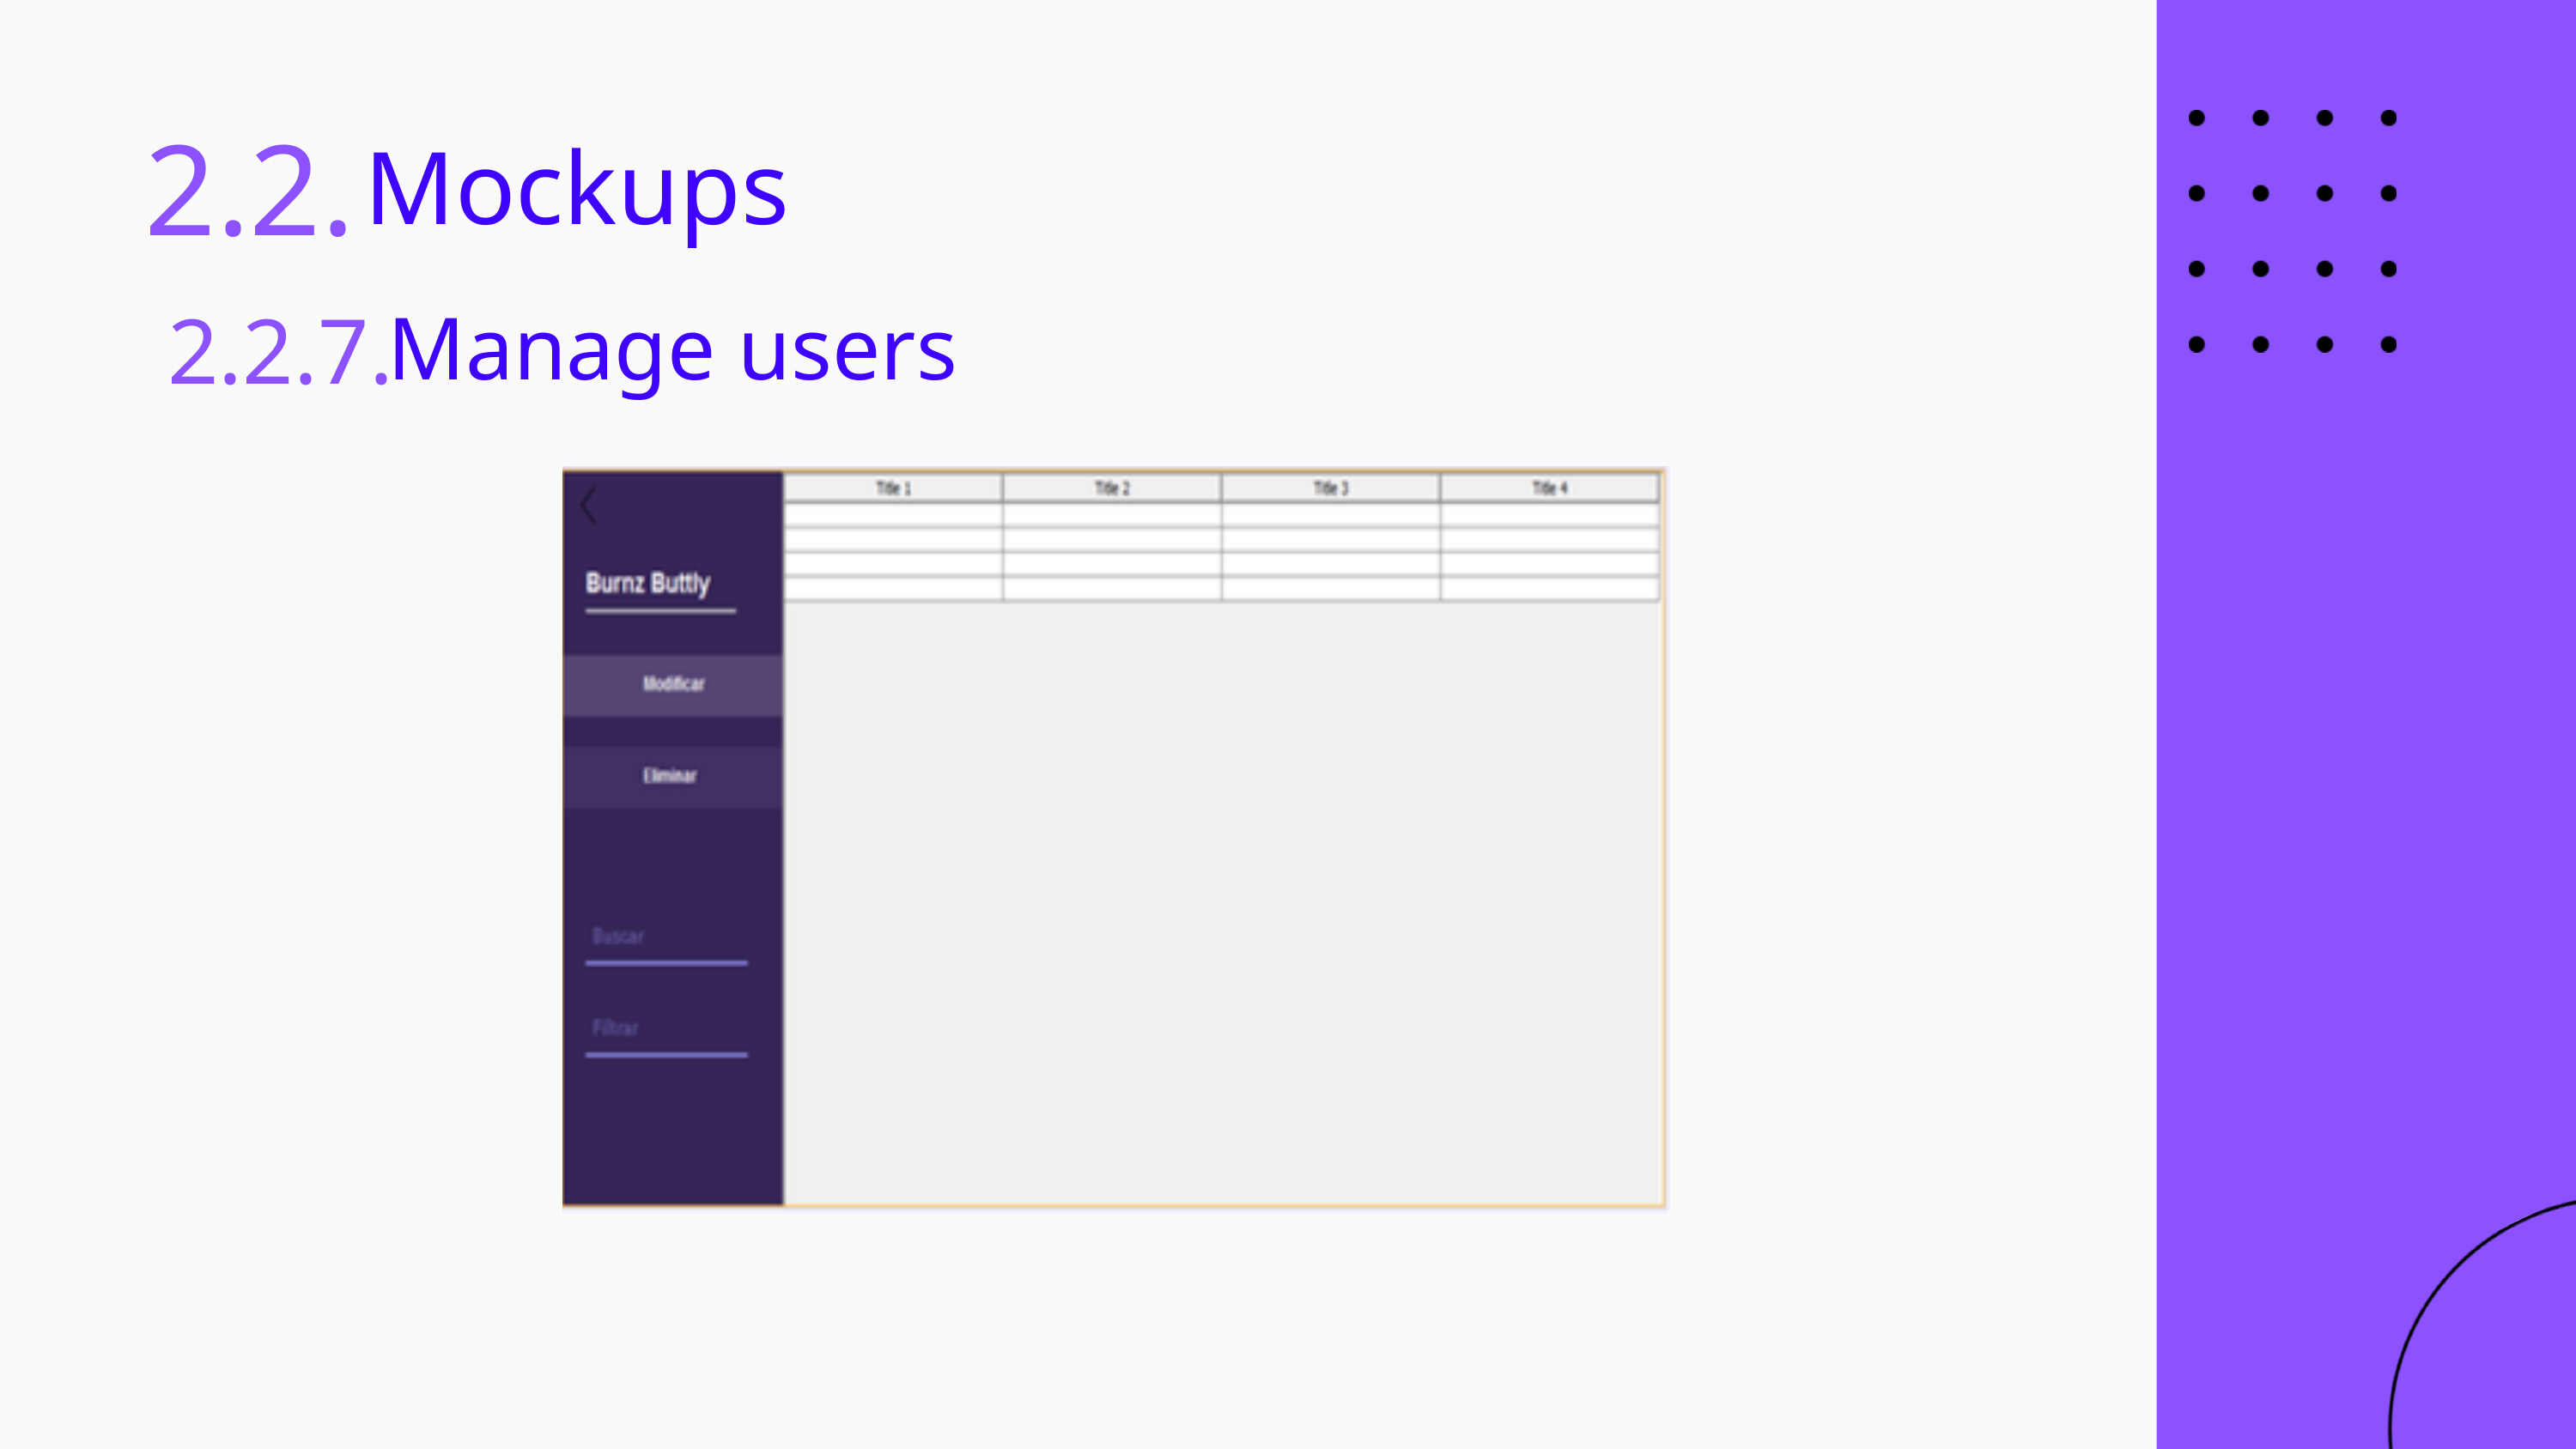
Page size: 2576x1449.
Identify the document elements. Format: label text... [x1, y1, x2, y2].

text_box Manage users [387, 294, 1131, 397]
picture [2188, 109, 2397, 474]
picture [562, 466, 1670, 1214]
picture [2312, 1193, 2576, 1449]
text_box [2156, 0, 2576, 1449]
text_box 2.2.7. [167, 294, 491, 403]
text_box Mockups [364, 124, 997, 245]
text_box 2.2. [144, 110, 469, 261]
